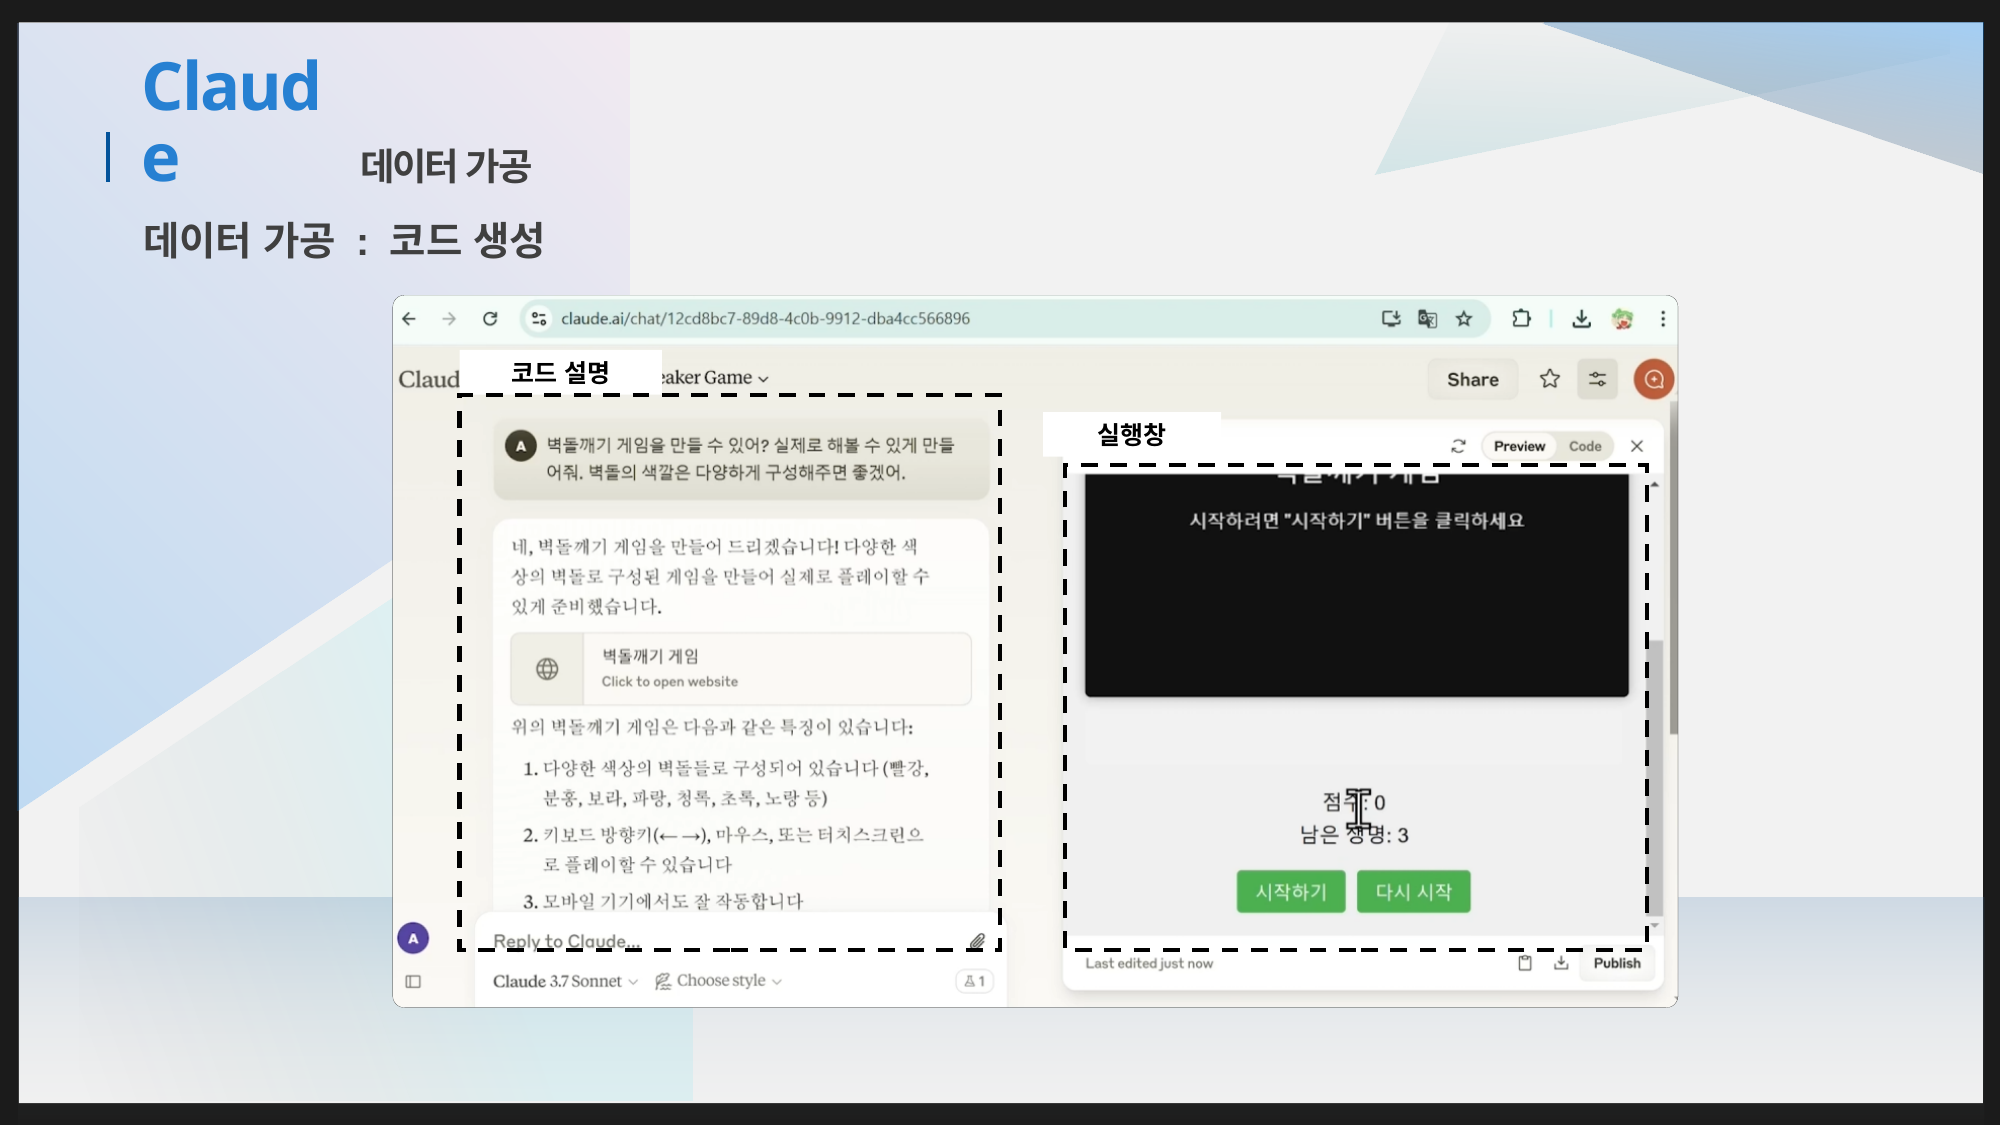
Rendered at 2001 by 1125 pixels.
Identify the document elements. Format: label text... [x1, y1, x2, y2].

text_box 코드 설명 [459, 349, 662, 395]
text_box [458, 394, 1001, 951]
text_box [1063, 463, 1649, 951]
text_box 데이터 가공 : 코드 생성 [128, 208, 1124, 271]
text_box [391, 293, 1680, 1010]
title Claude [127, 124, 373, 204]
text_box 데이터 가공 [345, 116, 591, 196]
text_box 실행창 [1043, 412, 1222, 457]
